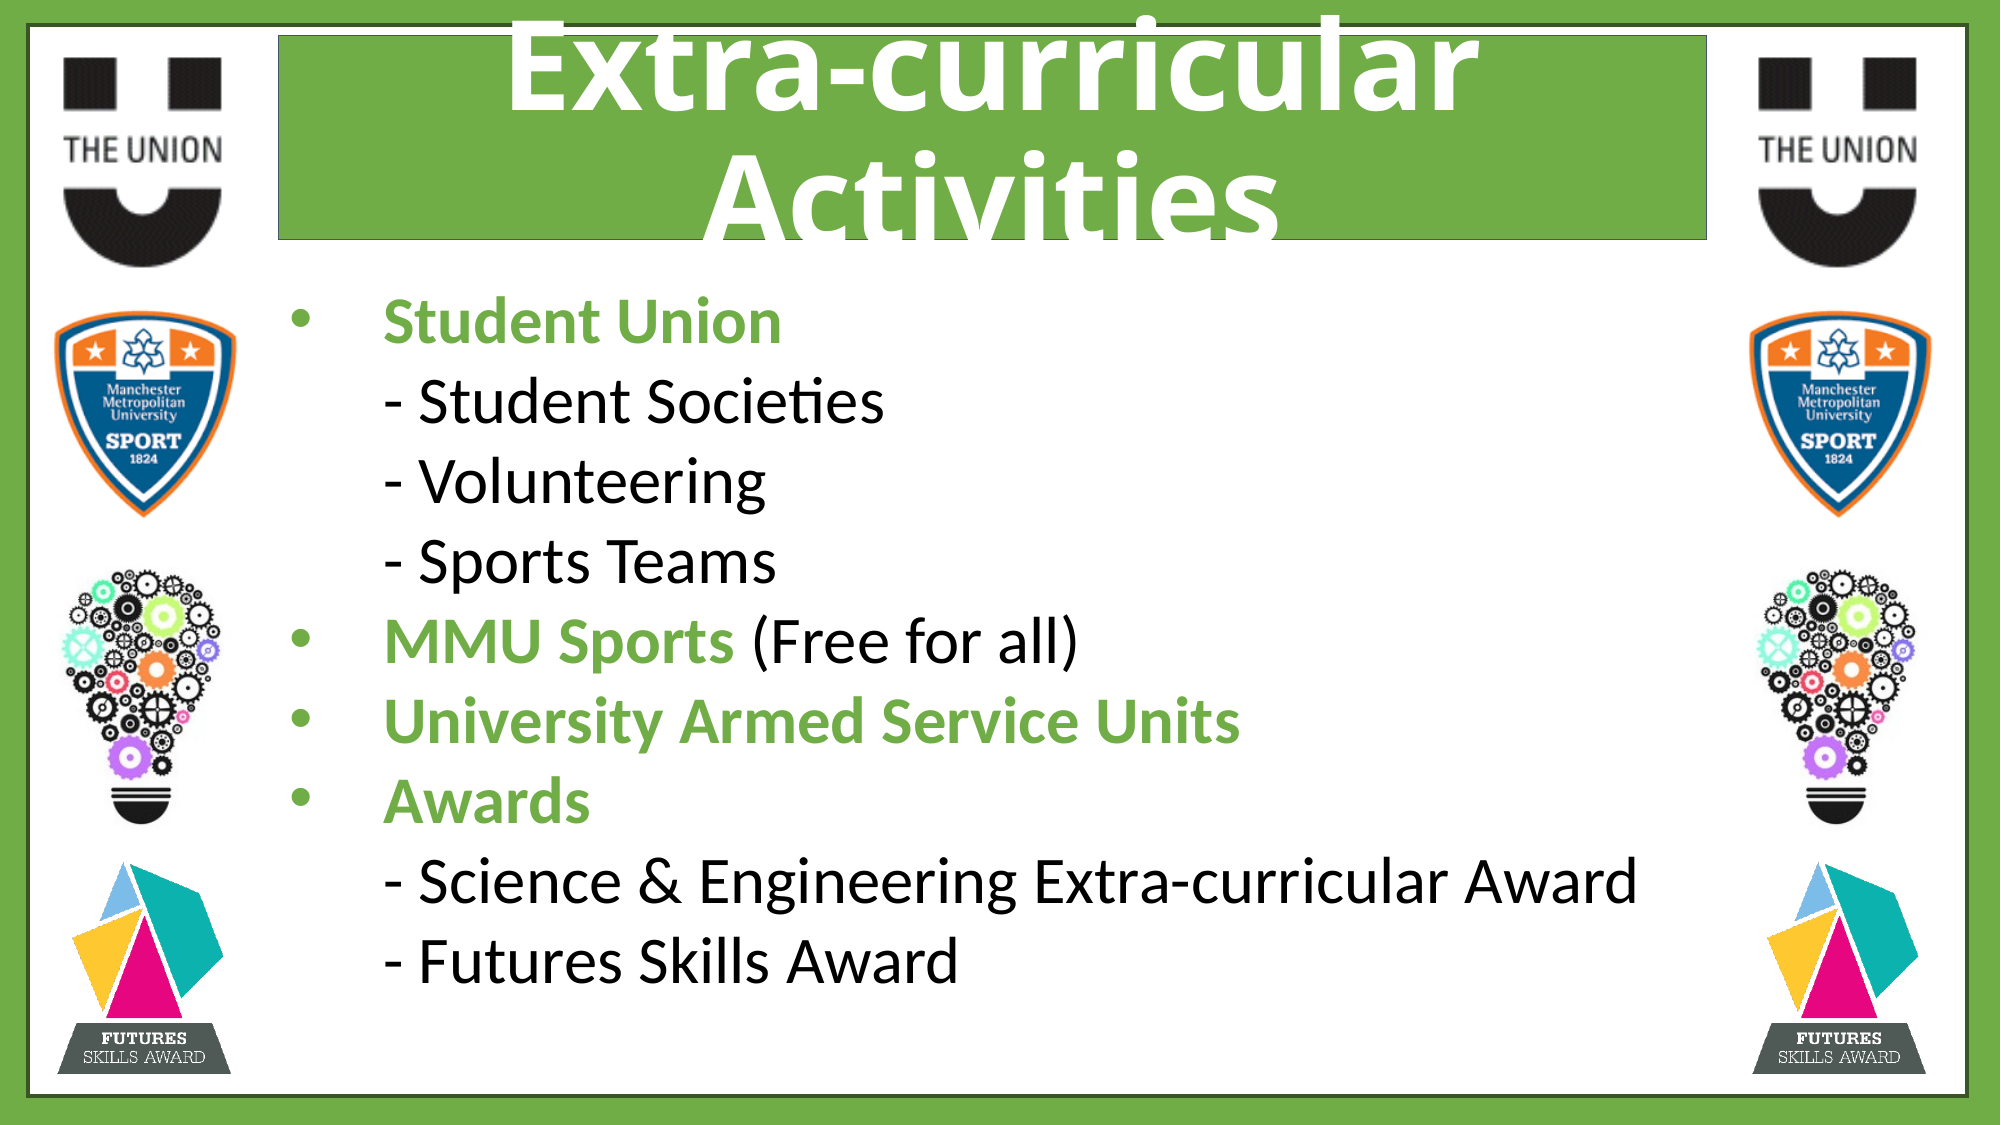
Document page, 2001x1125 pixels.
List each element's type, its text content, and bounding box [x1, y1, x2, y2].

picture [1749, 557, 1929, 835]
picture [1742, 298, 1934, 530]
picture [1752, 862, 1926, 1074]
picture [61, 56, 224, 270]
picture [47, 298, 239, 530]
text_box Student Union - Student Societies - Volunteering - Sports Teams MMU Sports (Free for all) University Armed Service Units Awards - Science & Engineering Extra-curricular Award - Futures Skills Award [274, 269, 1707, 1004]
title Extra-curricular Activities [278, 35, 1707, 240]
picture [54, 557, 234, 835]
picture [57, 862, 231, 1074]
picture [1757, 56, 1919, 270]
